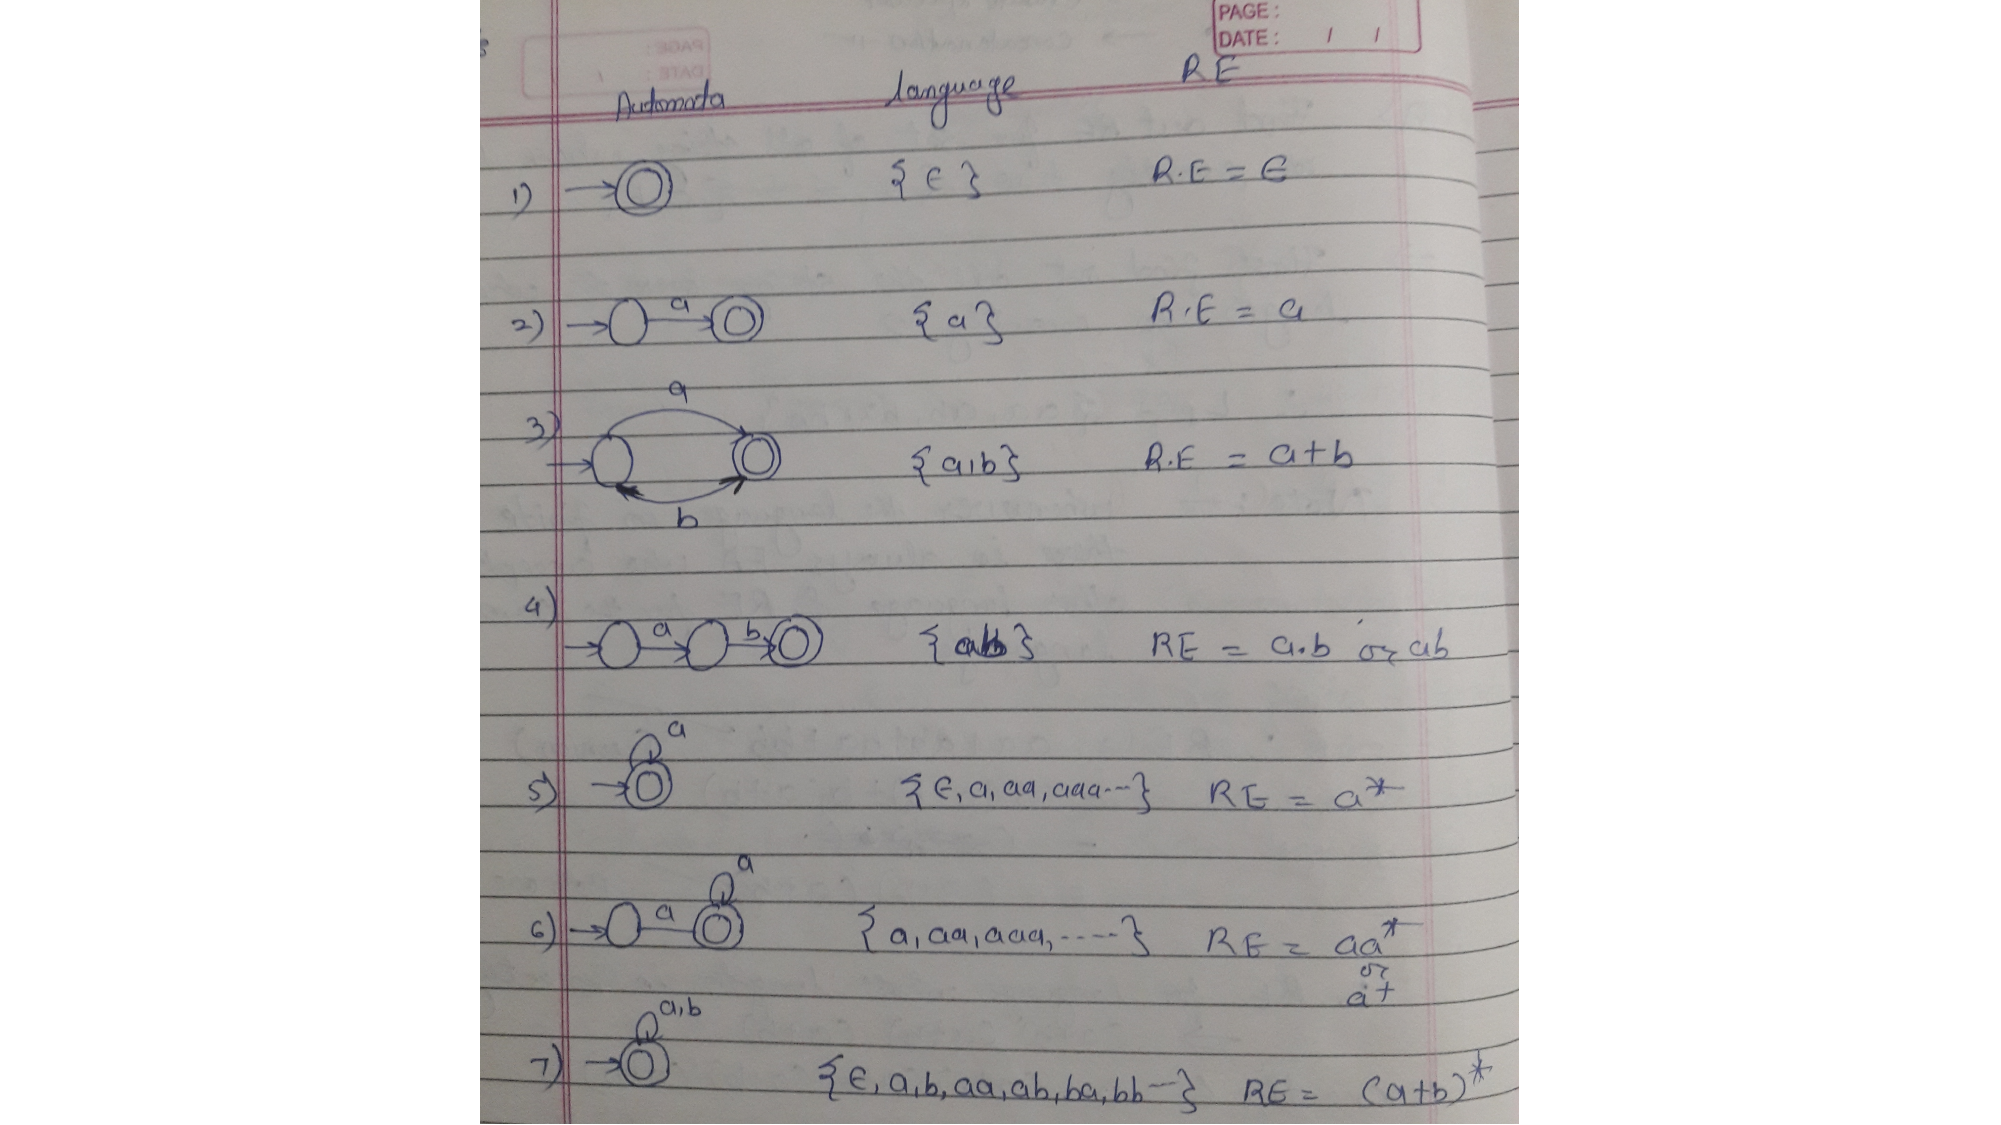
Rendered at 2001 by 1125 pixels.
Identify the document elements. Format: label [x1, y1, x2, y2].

picture [480, 0, 1519, 1124]
